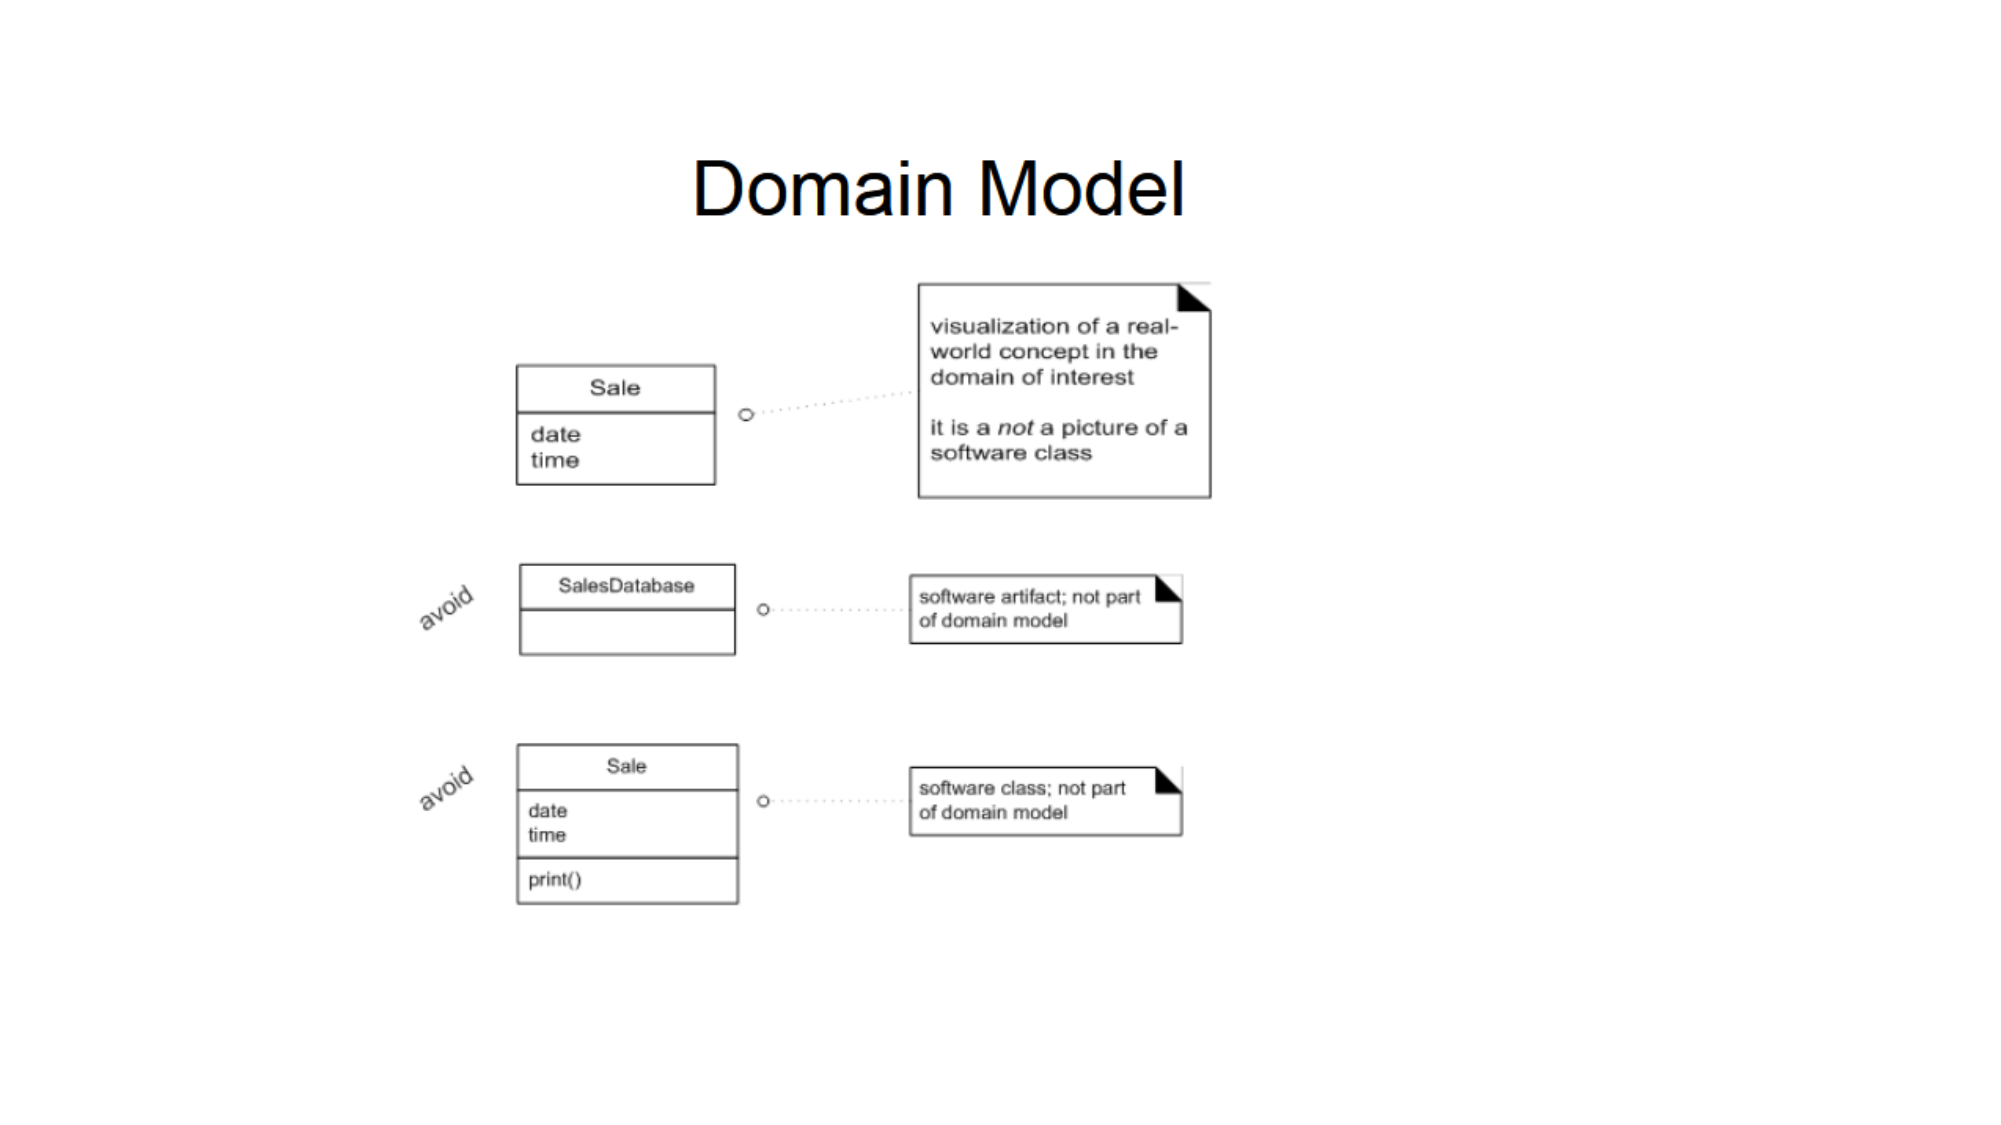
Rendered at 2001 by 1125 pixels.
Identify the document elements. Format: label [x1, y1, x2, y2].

picture [347, 98, 1386, 935]
